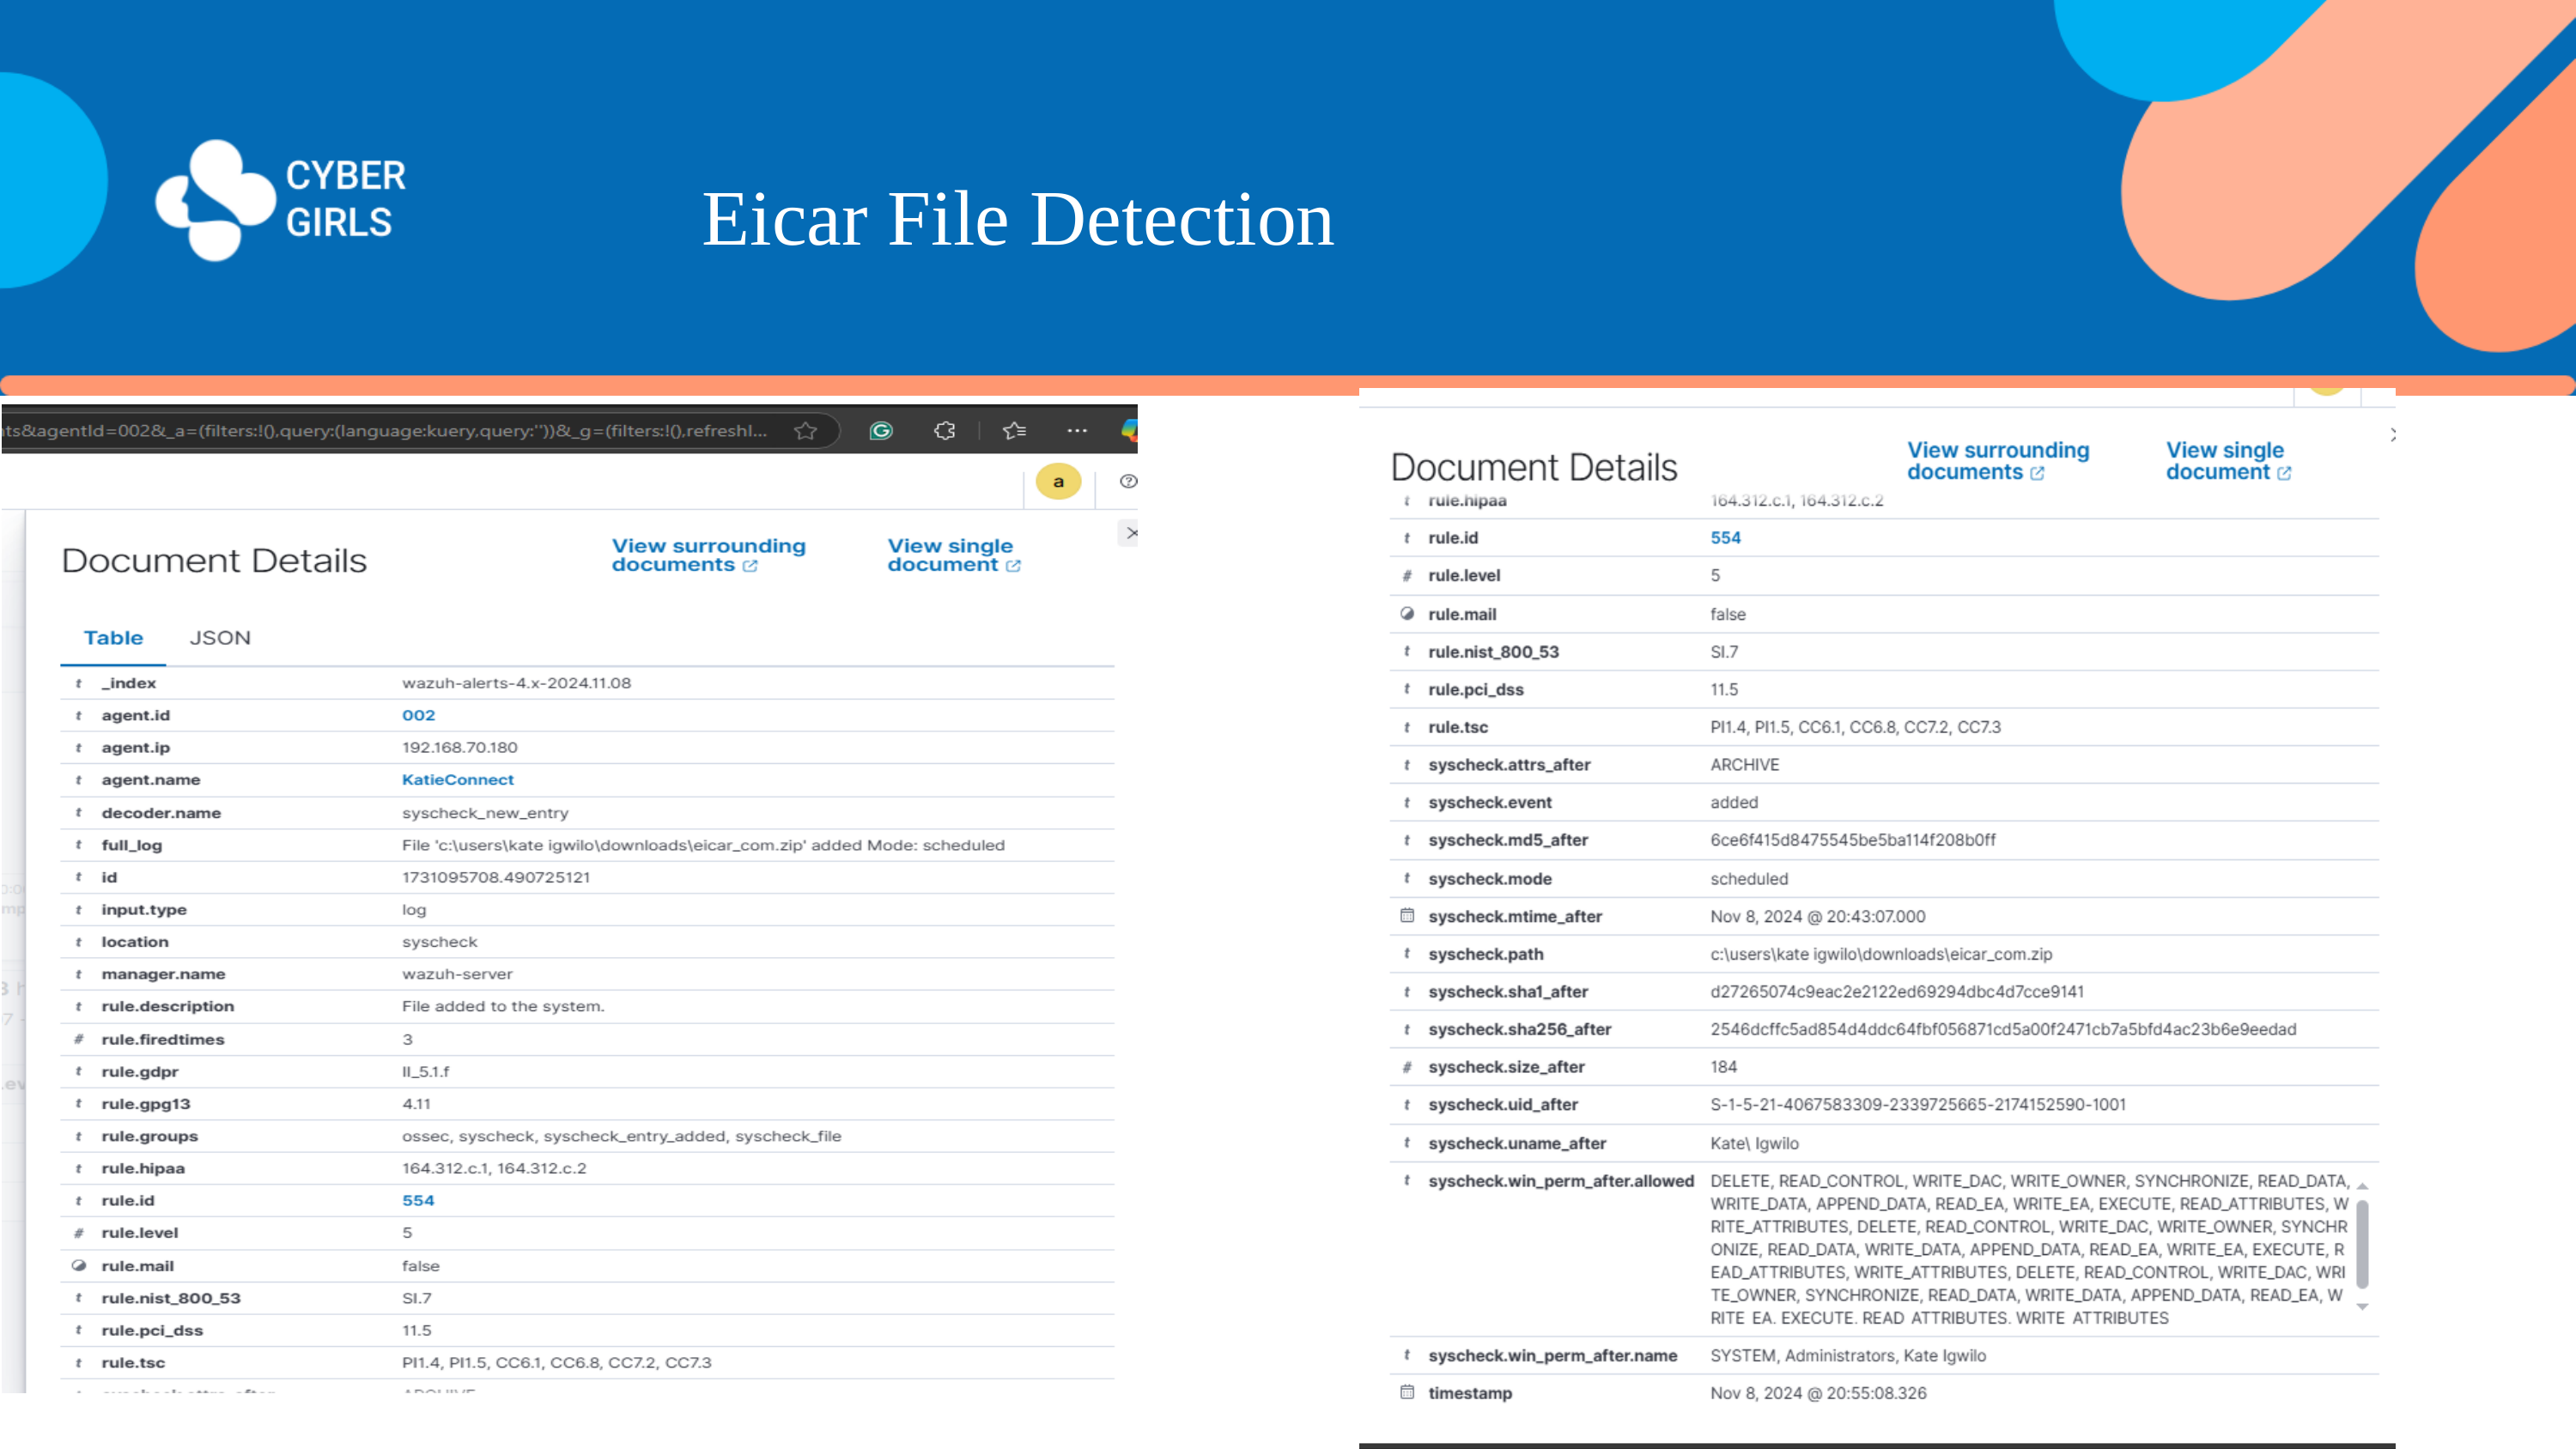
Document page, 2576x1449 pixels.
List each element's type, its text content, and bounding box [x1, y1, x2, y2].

title Eicar File Detection [526, 166, 1514, 262]
picture [0, 0, 2576, 1449]
picture [1, 404, 1139, 1393]
